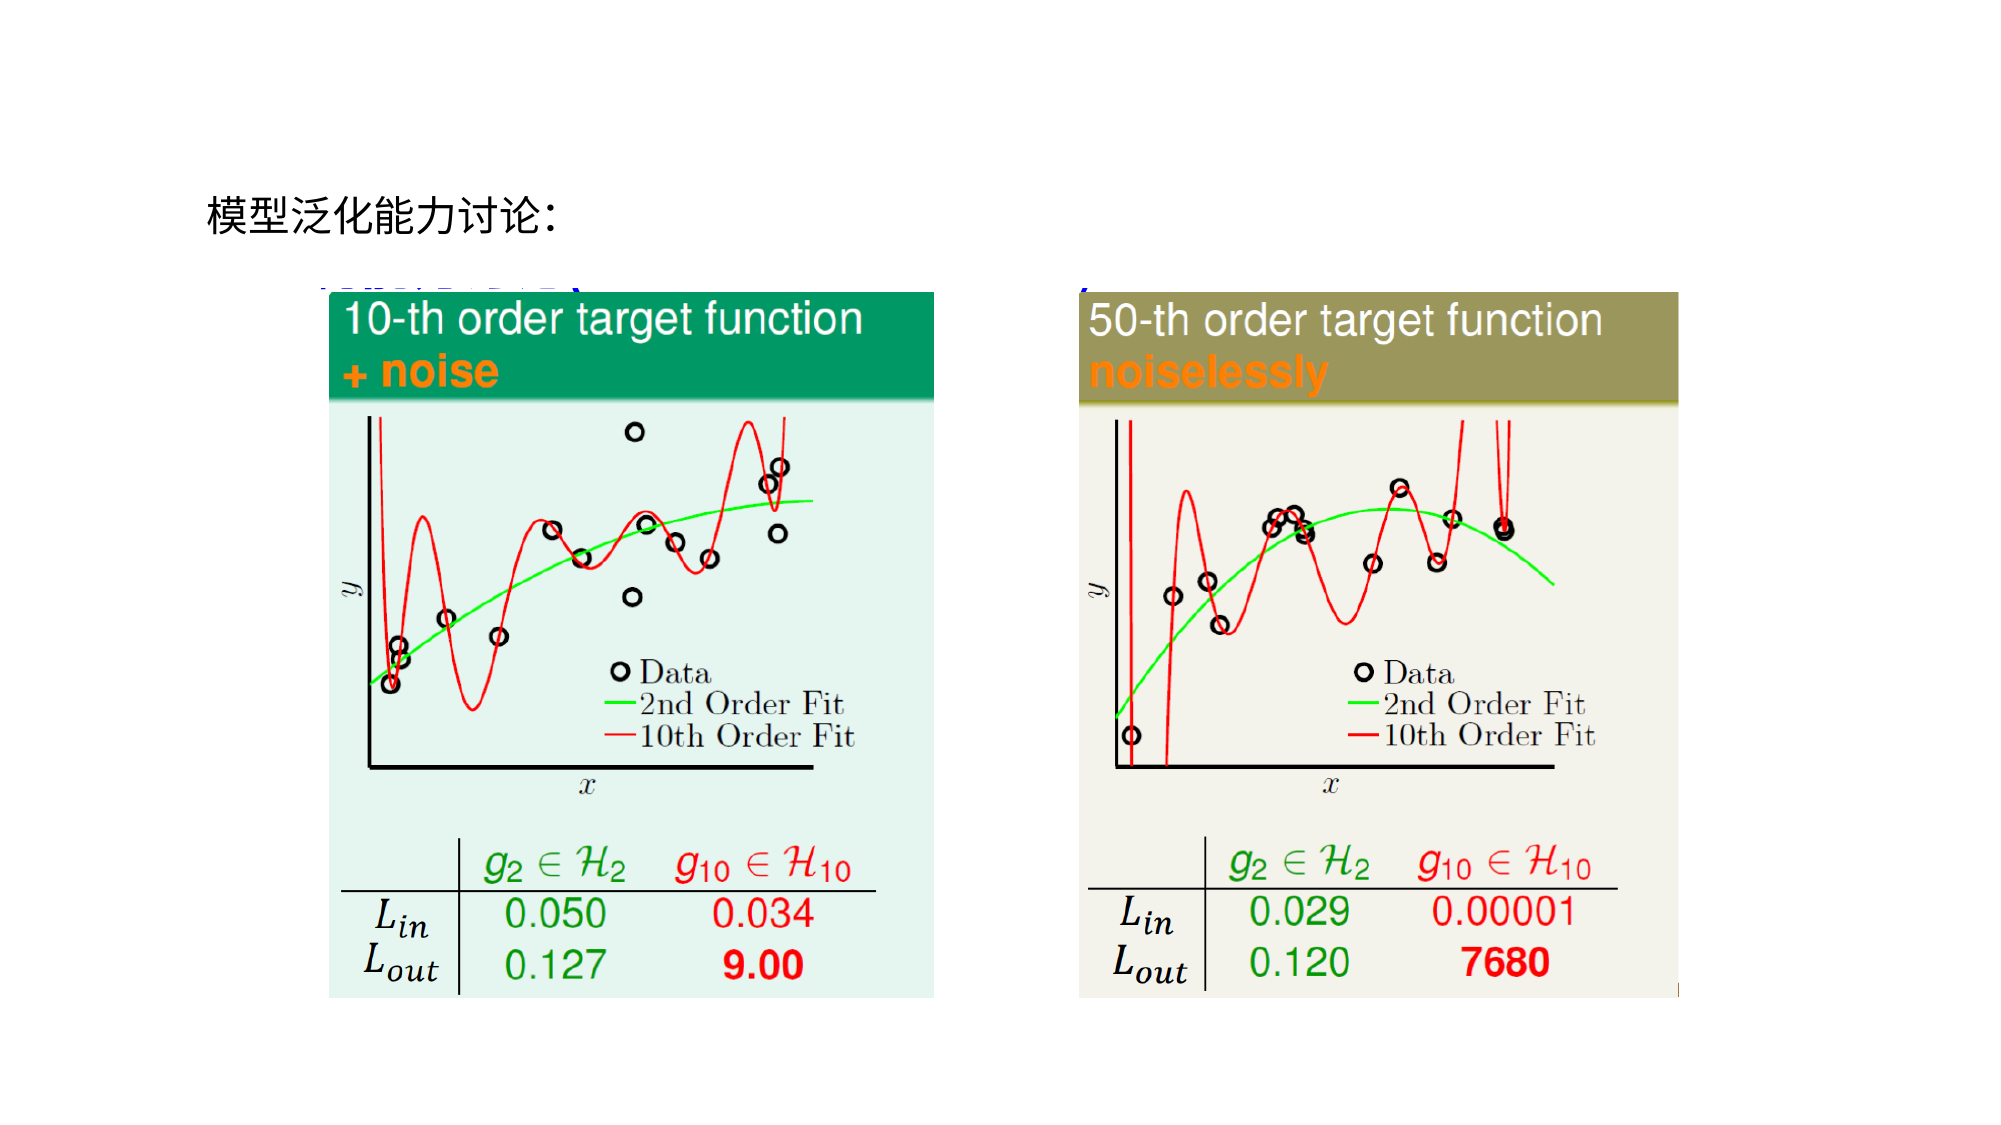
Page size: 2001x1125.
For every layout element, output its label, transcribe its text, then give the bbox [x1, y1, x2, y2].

text_box 模型泛化能力讨论： [192, 182, 598, 248]
picture [321, 288, 1679, 998]
